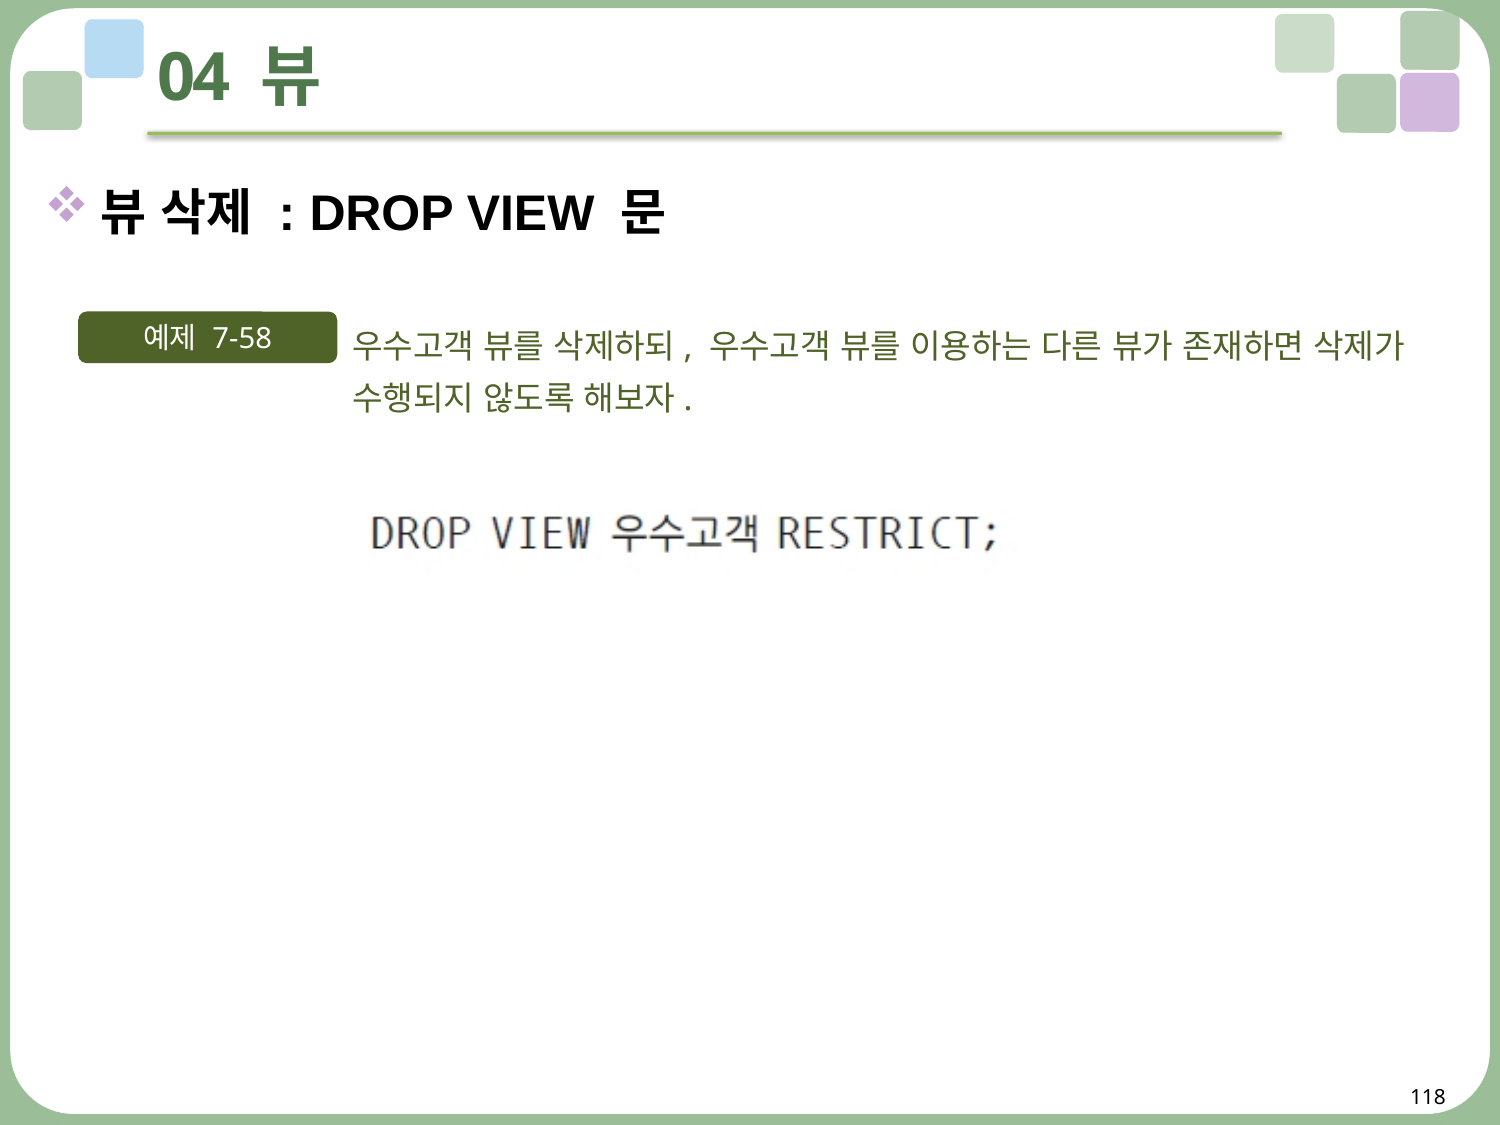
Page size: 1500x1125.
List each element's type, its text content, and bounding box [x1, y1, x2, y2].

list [365, 488, 1031, 583]
picture [0, 0, 1500, 1125]
text_box 뷰 삭제 : DROP VIEW 문 [29, 172, 1459, 1083]
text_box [77, 305, 1467, 423]
title 04 뷰 [142, 25, 1459, 123]
